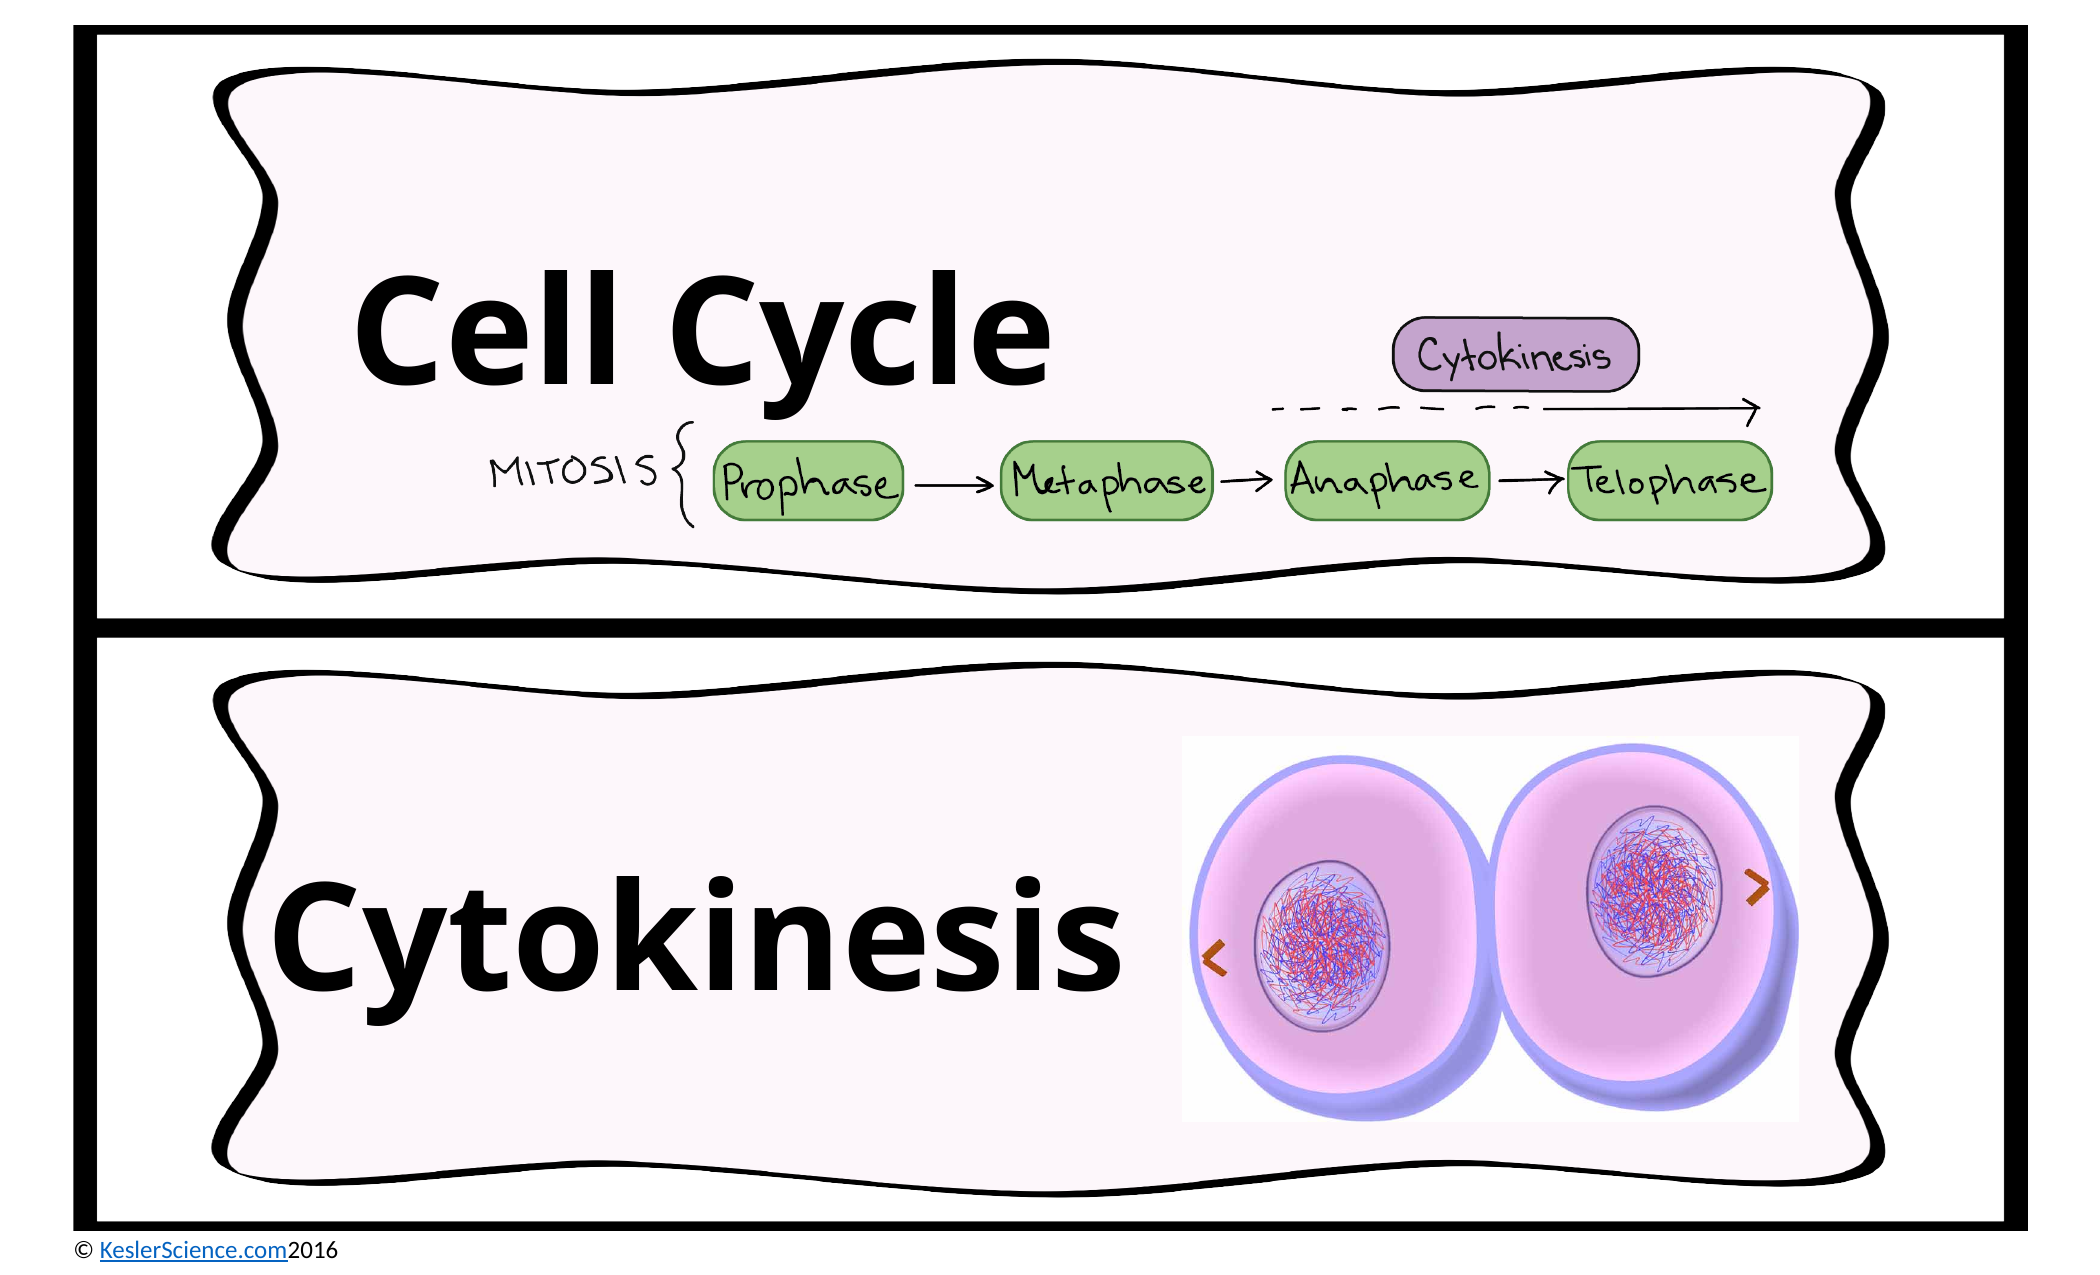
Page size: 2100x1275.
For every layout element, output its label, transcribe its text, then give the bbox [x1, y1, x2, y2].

text_box Cytokinesis [252, 833, 748, 1029]
picture [74, 0, 2027, 1275]
text_box Cell Cycle [334, 227, 748, 422]
text_box © KeslerScience.com2016 [58, 1226, 748, 1271]
